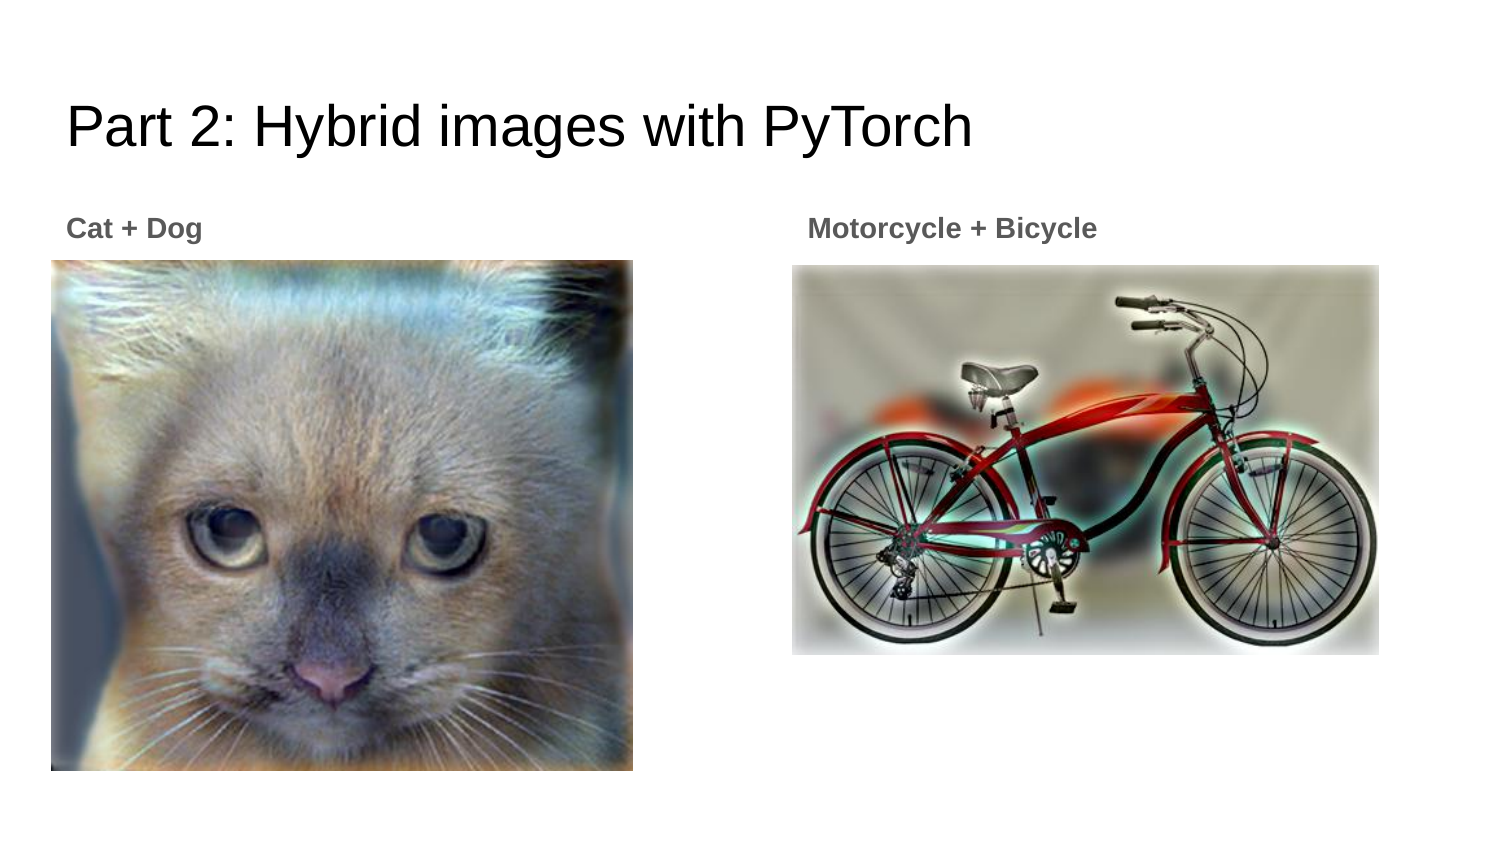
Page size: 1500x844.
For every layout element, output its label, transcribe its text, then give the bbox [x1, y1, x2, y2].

title Part 2: Hybrid images with PyTorch [51, 72, 1449, 167]
list Cat + Dog [insert your hybrid image here] [51, 189, 708, 750]
list Motorcycle + Bicycle [insert your hybrid image here] [792, 189, 1449, 750]
picture [50, 260, 633, 771]
picture [792, 265, 1380, 655]
